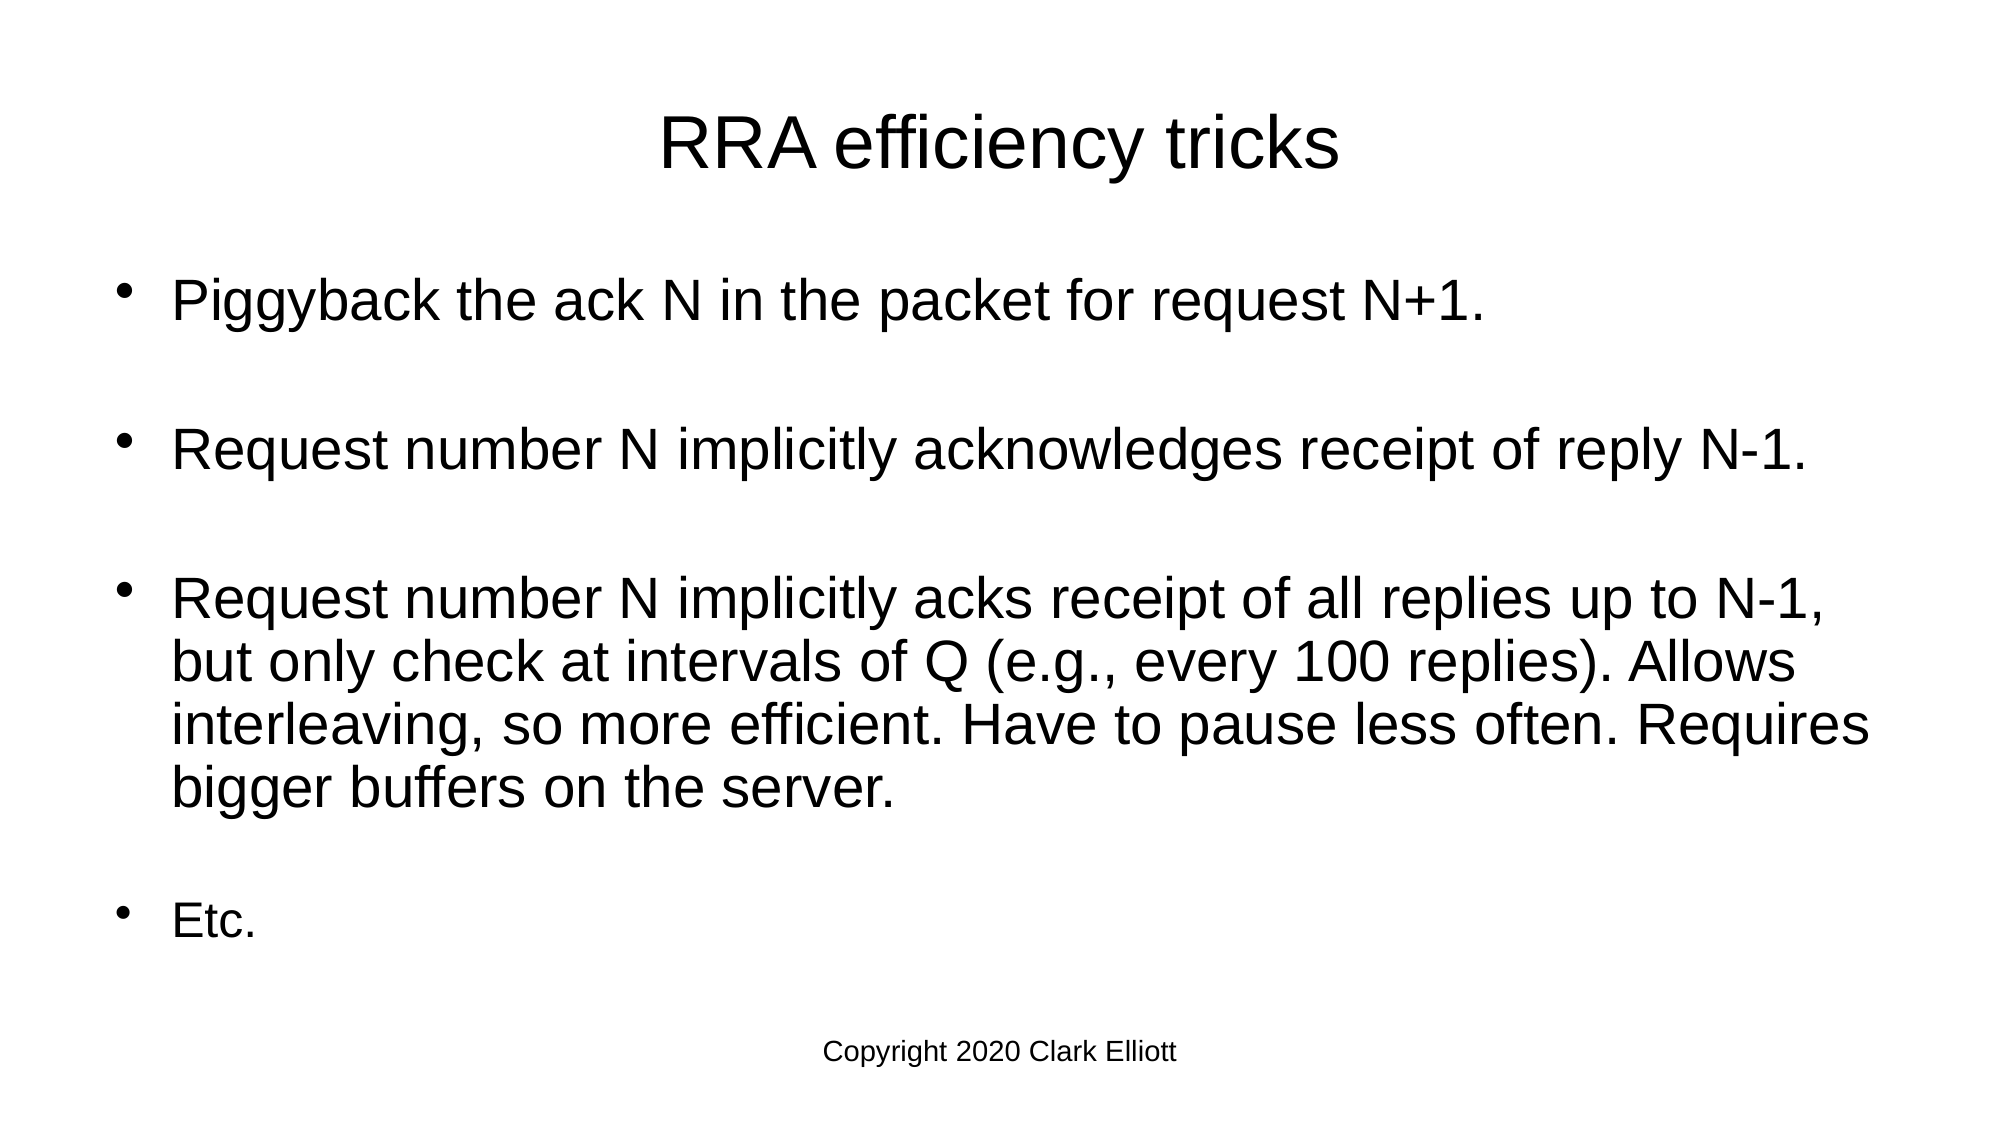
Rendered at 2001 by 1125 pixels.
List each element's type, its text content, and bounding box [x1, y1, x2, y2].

title RRA efficiency tricks [99, 45, 1900, 233]
text_box Copyright 2020 Clark Elliott [762, 1024, 1238, 1103]
list Piggyback the ack N in the packet for request N+1. Request number N implicitly acknowledges receipt of reply N-1. Request number N implicitly acks receipt of all replies up to N-1, but only check at intervals of Q (e.g., every 100 replies). Allows interleaving, so more efficient. Have to pause less often. Requires bigger buffers on the server. Etc. [99, 262, 1900, 1005]
